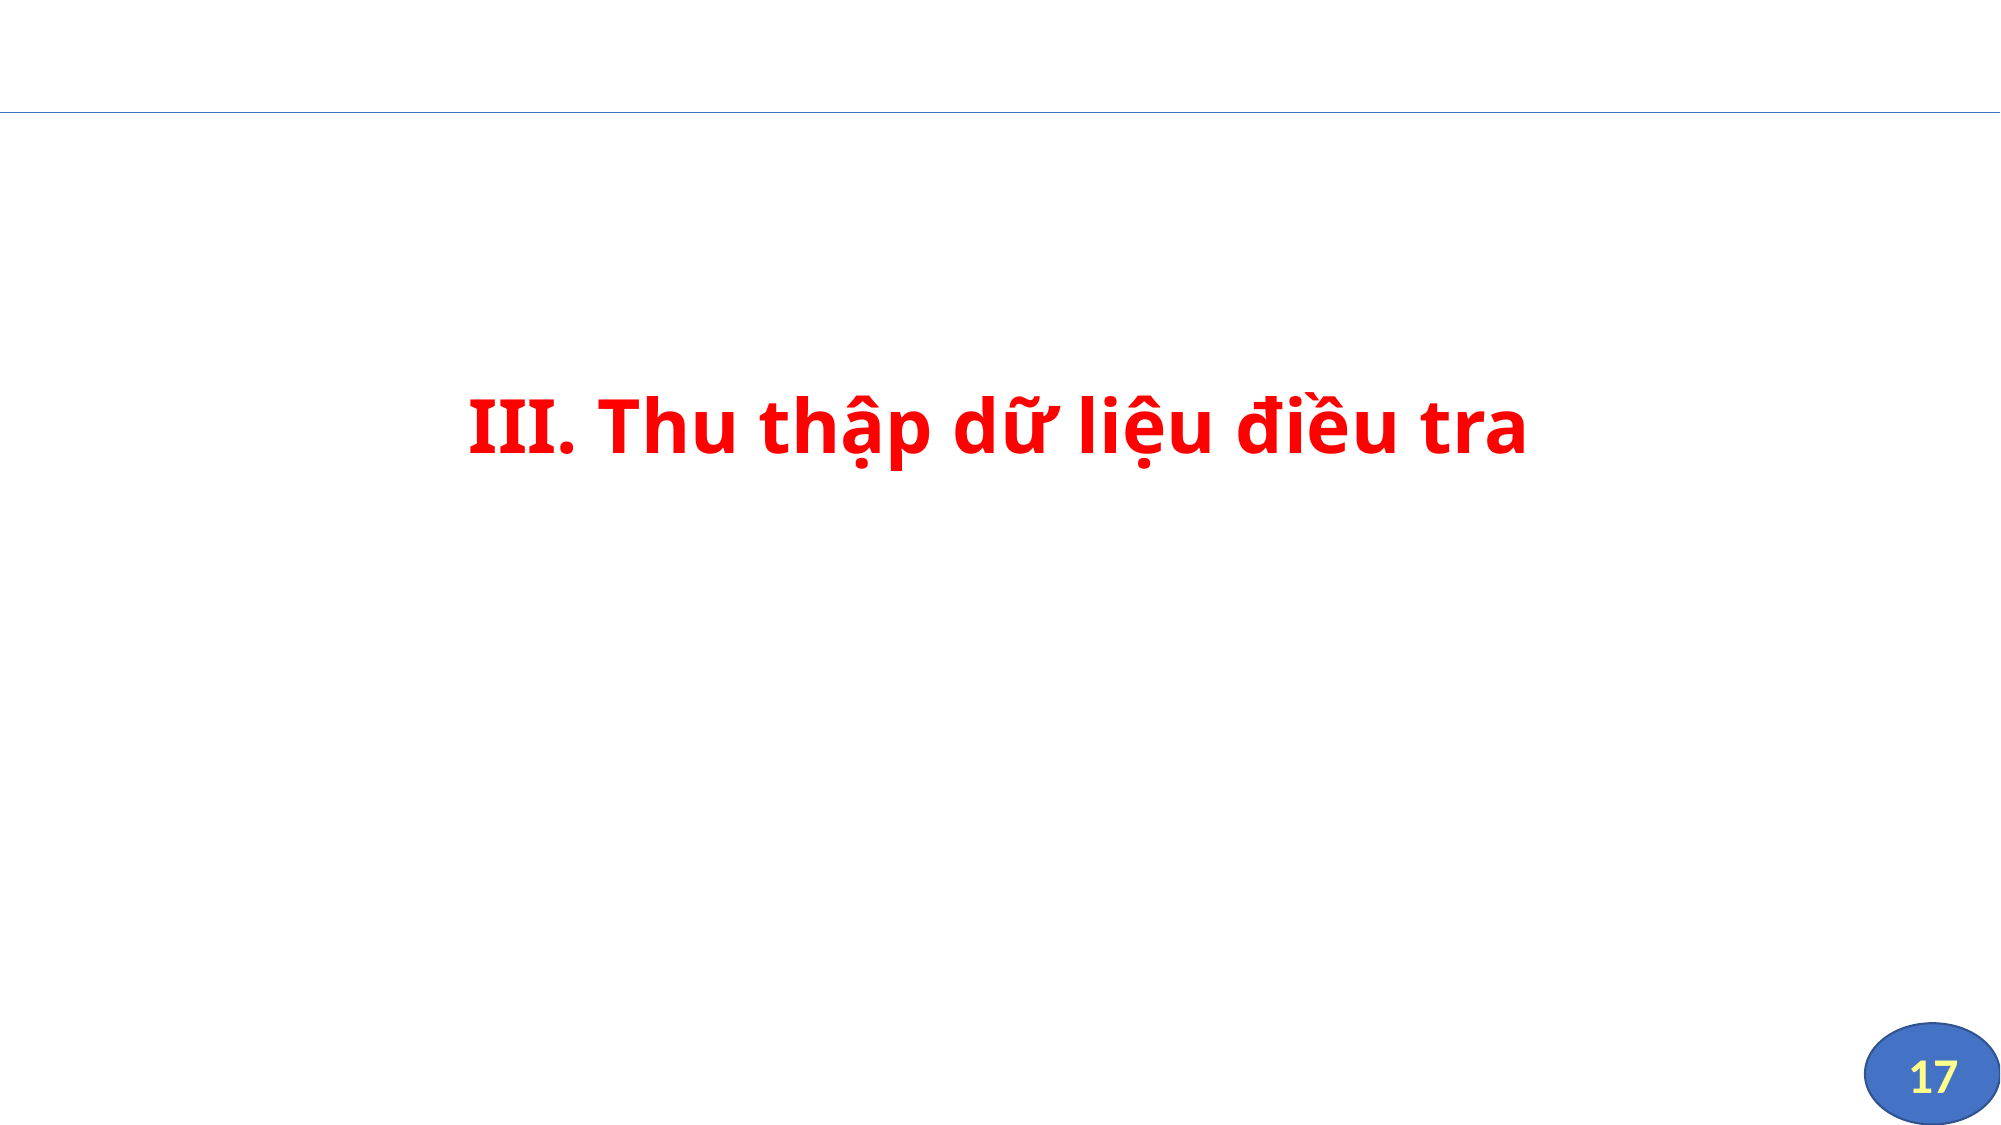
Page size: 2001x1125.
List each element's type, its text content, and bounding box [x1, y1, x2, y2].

slide_number 17 [1866, 1023, 2000, 1125]
title III. Thu thập dữ liệu điều tra [0, 370, 2000, 488]
